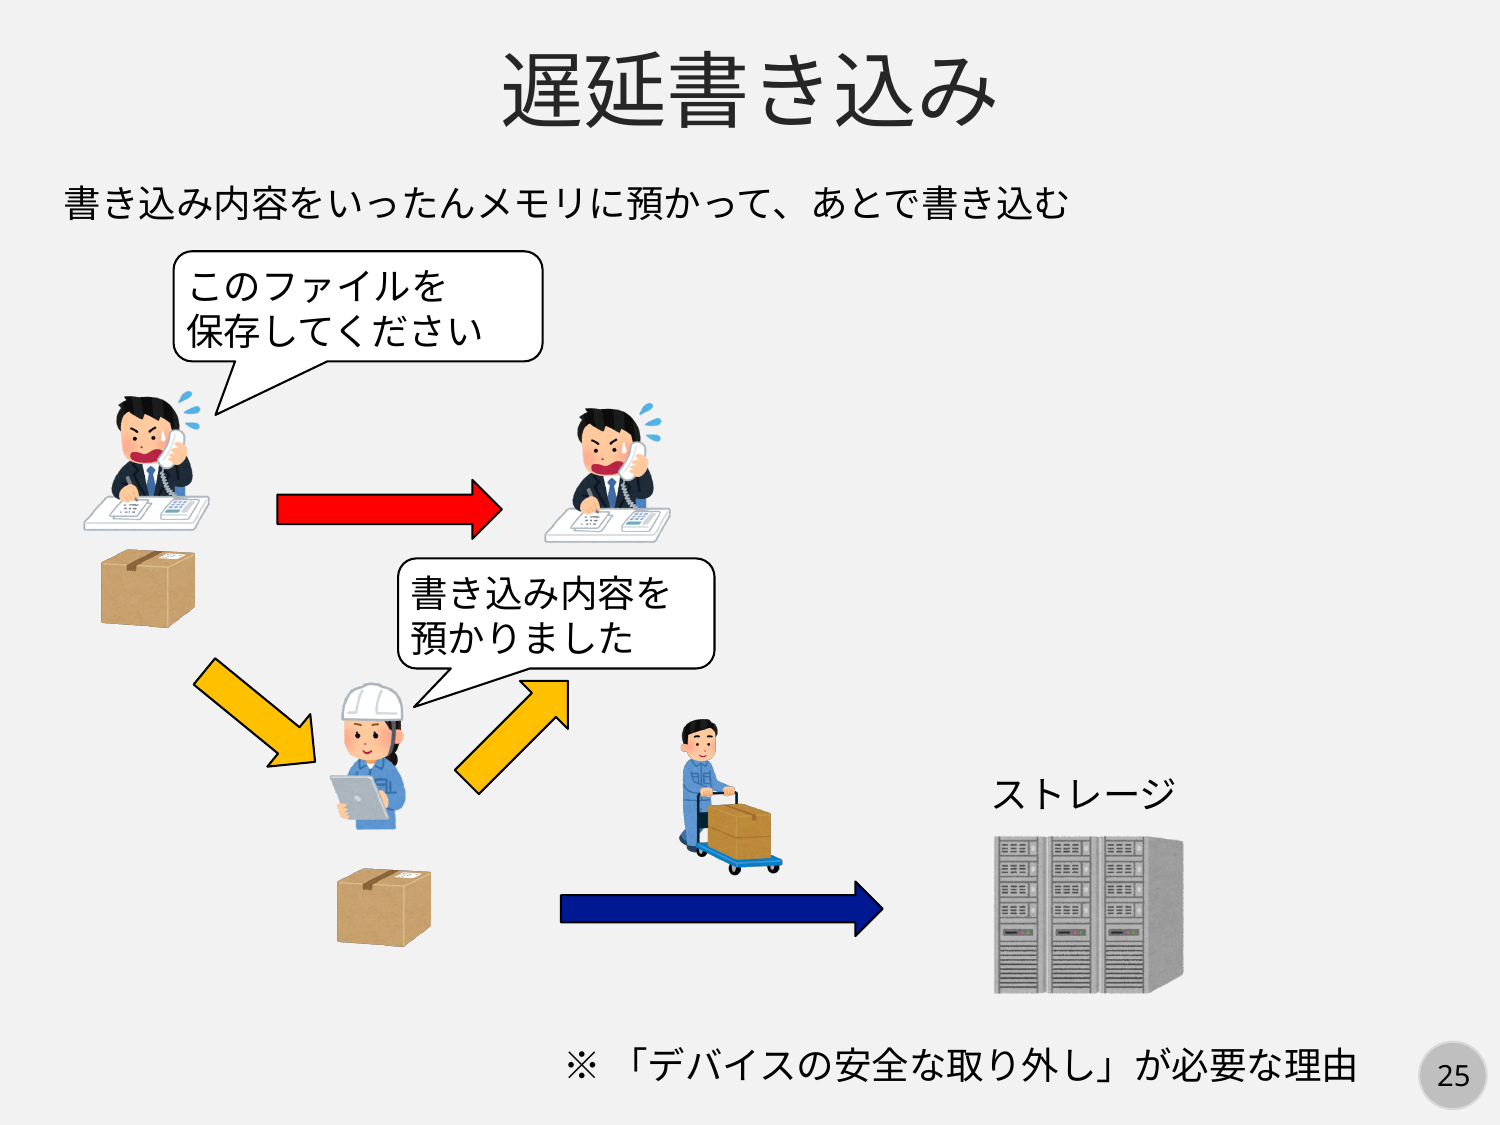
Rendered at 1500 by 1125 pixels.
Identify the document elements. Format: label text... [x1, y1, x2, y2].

text_box このファイルを 保存してください [171, 255, 550, 361]
picture [537, 397, 677, 547]
picture [312, 680, 429, 832]
picture [986, 822, 1191, 1014]
picture [100, 538, 195, 634]
text_box 書き込み内容を 預かりました [395, 562, 727, 668]
text_box [179, 250, 537, 255]
text_box [409, 668, 704, 704]
picture [667, 715, 794, 878]
text_box [559, 880, 884, 937]
picture [76, 385, 216, 535]
text_box [404, 557, 709, 562]
list 遅延書き込み [0, 31, 1500, 155]
text_box 書き込み内容をいったんメモリに預かって、あとで書き込む [48, 172, 1087, 233]
text_box ストレージ [975, 763, 1193, 823]
picture [336, 857, 431, 953]
text_box [192, 657, 312, 768]
text_box ※「デバイスの安全な取り外し」が必要な理由 [549, 1034, 1375, 1095]
text_box [454, 679, 569, 795]
text_box [185, 361, 532, 416]
text_box [276, 478, 503, 540]
